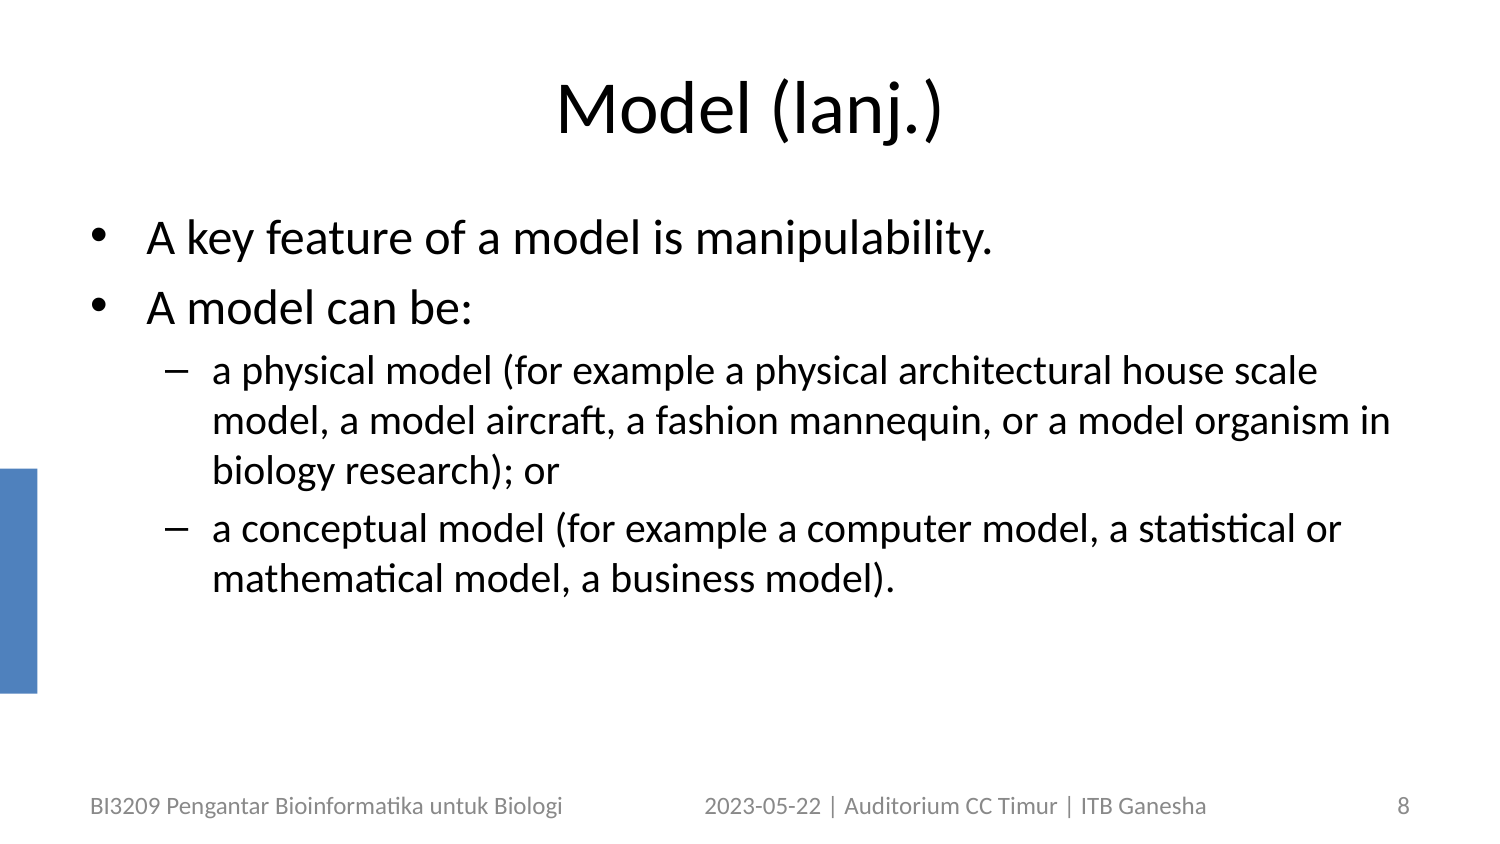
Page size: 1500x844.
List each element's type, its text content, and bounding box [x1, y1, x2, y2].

list A key feature of a model is manipulability. A model can be: a physical model (for example a physical architectural house scale model, a model aircraft, a fashion mannequin, or a model organism in biology research); or a conceptual model (for example a computer model, a statistical or mathematical model, a business model). [74, 196, 1426, 754]
title Model (lanj.) [74, 33, 1426, 175]
footer 2023-05-22 | Auditorium CC Timur | ITB Ganesha [675, 782, 1238, 827]
slide_number 8 [1299, 782, 1425, 827]
slide_number BI3209 Pengantar Bioinformatika untuk Biologi [75, 782, 602, 827]
